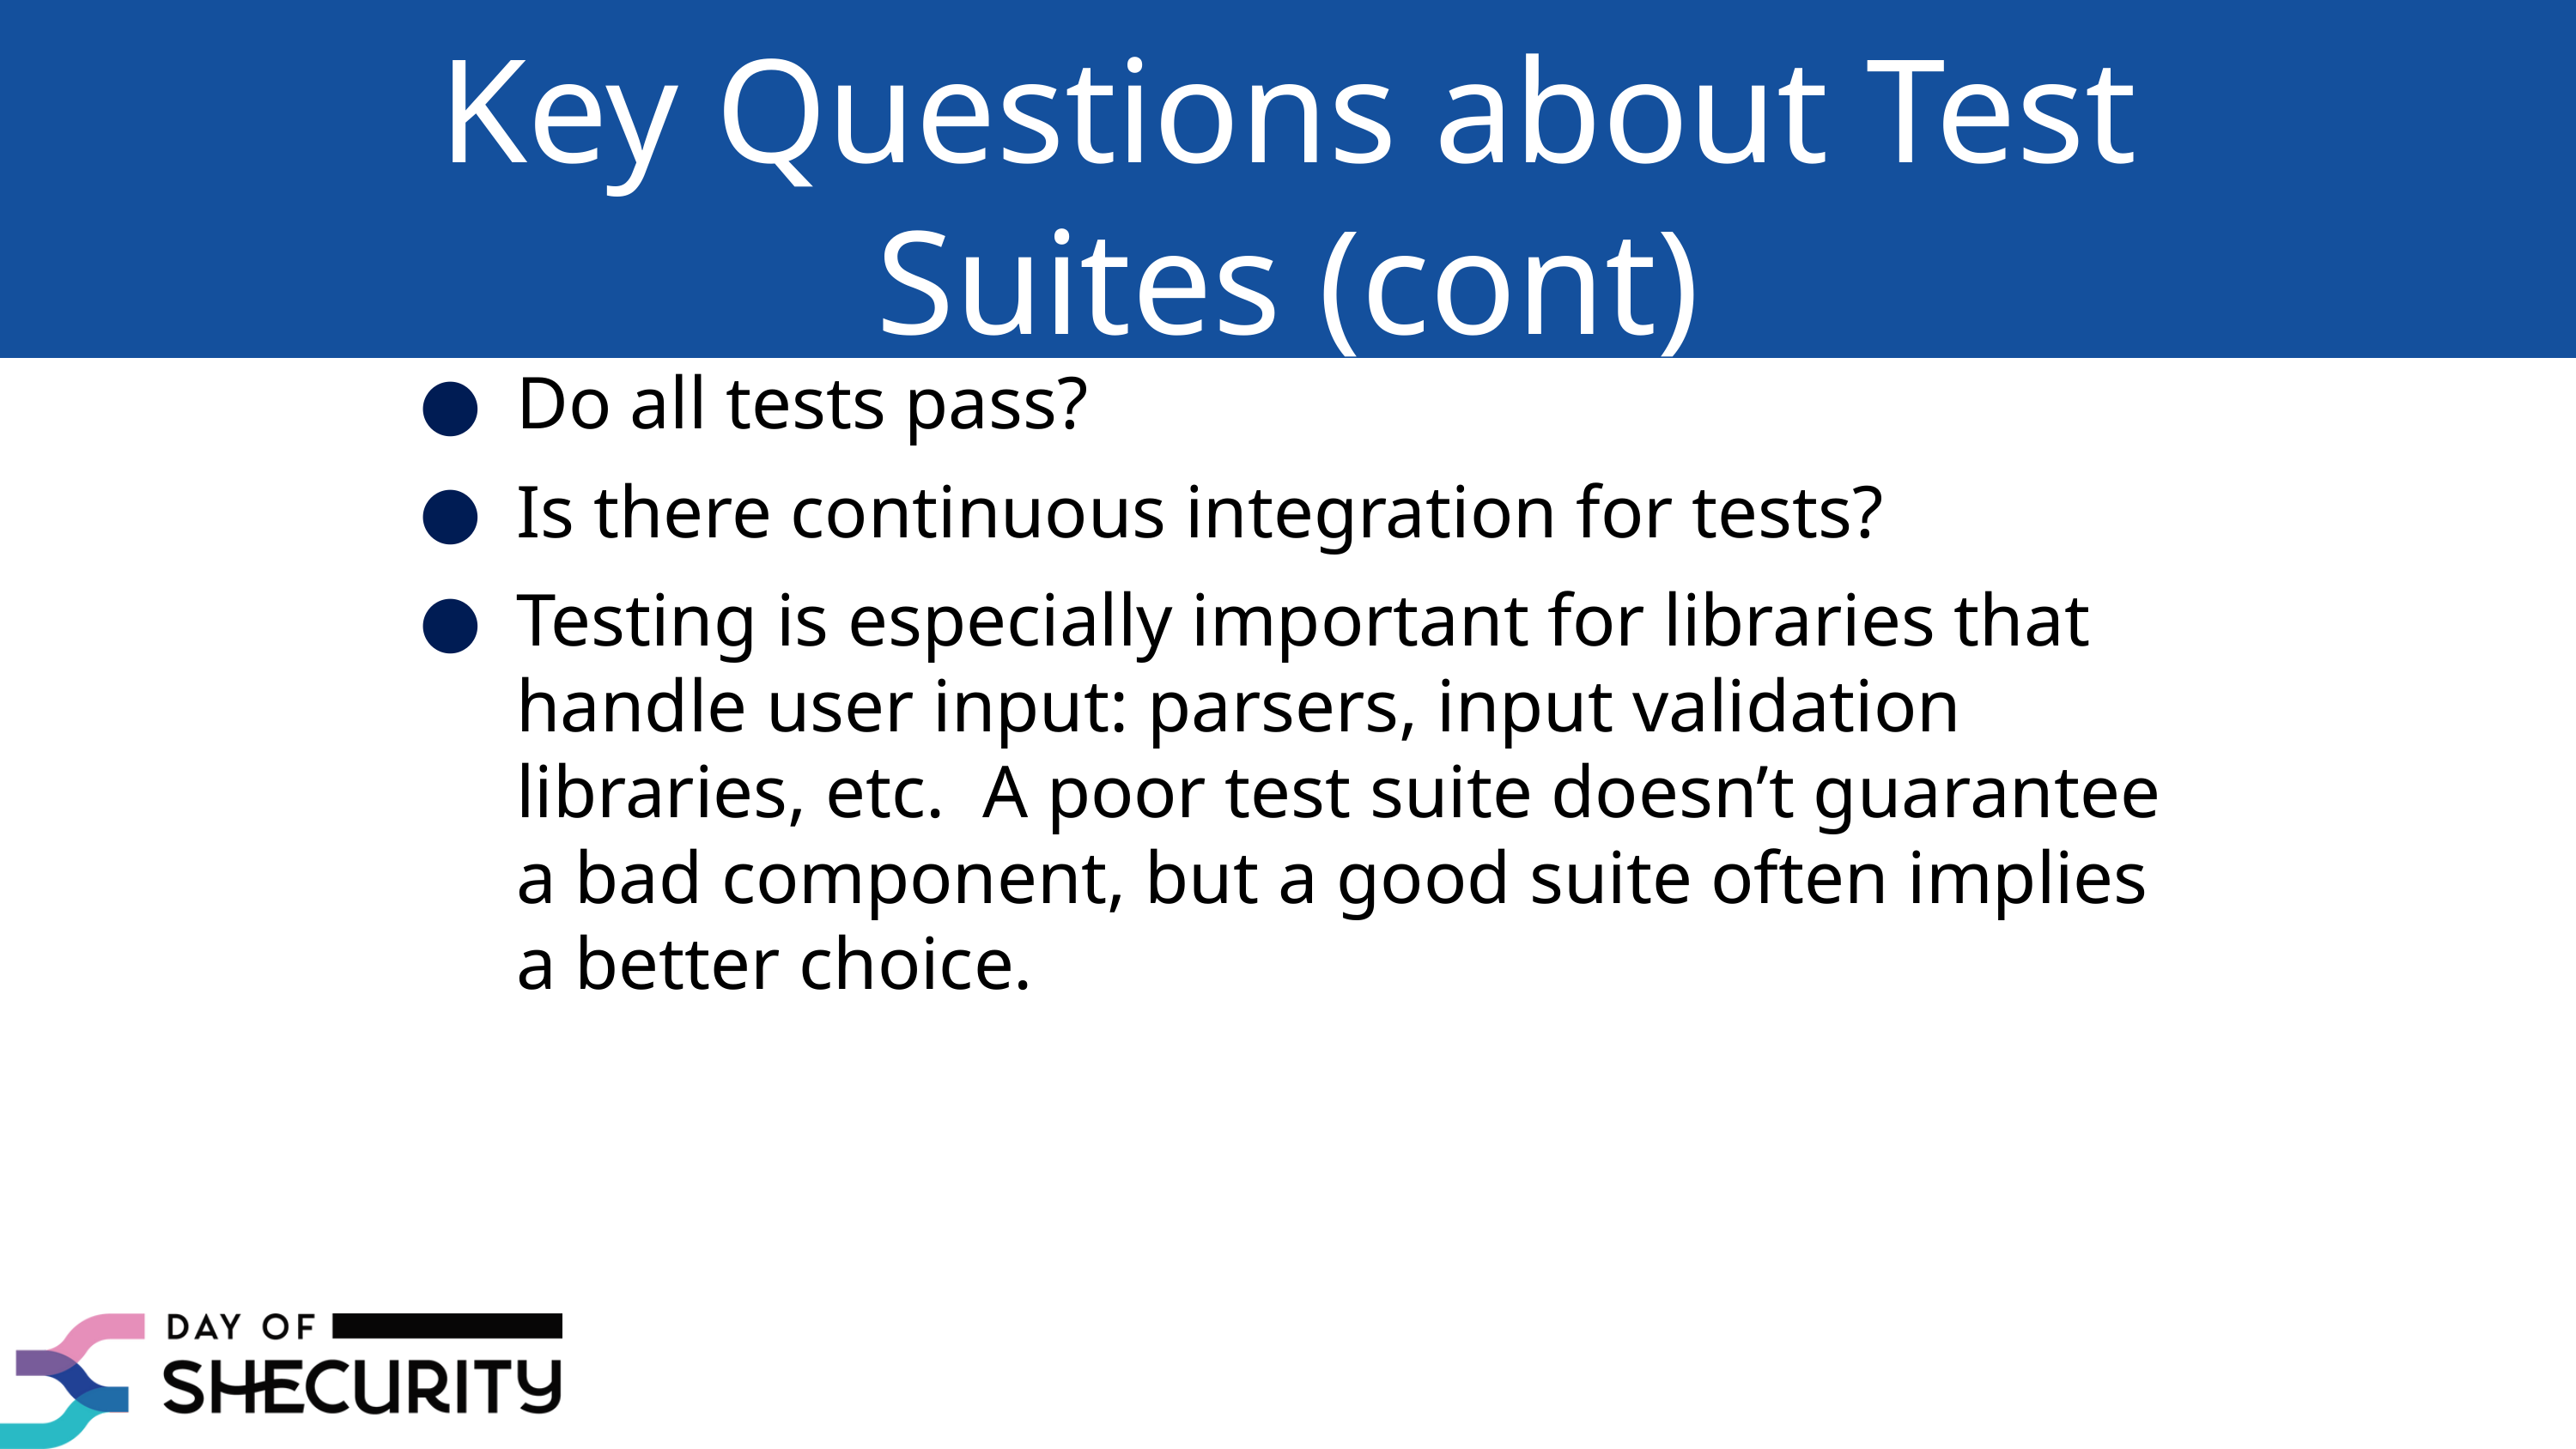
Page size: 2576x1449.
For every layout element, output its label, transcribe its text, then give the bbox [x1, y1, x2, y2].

list Do all tests pass? Is there continuous integration for tests? Testing is especially important for libraries that handle user input: parsers, input validation libraries, etc. A poor test suite doesn’t guarantee a bad component, but a good suite often implies a better choice. [382, 368, 2194, 1064]
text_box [0, 0, 2576, 359]
picture [0, 1313, 562, 1449]
